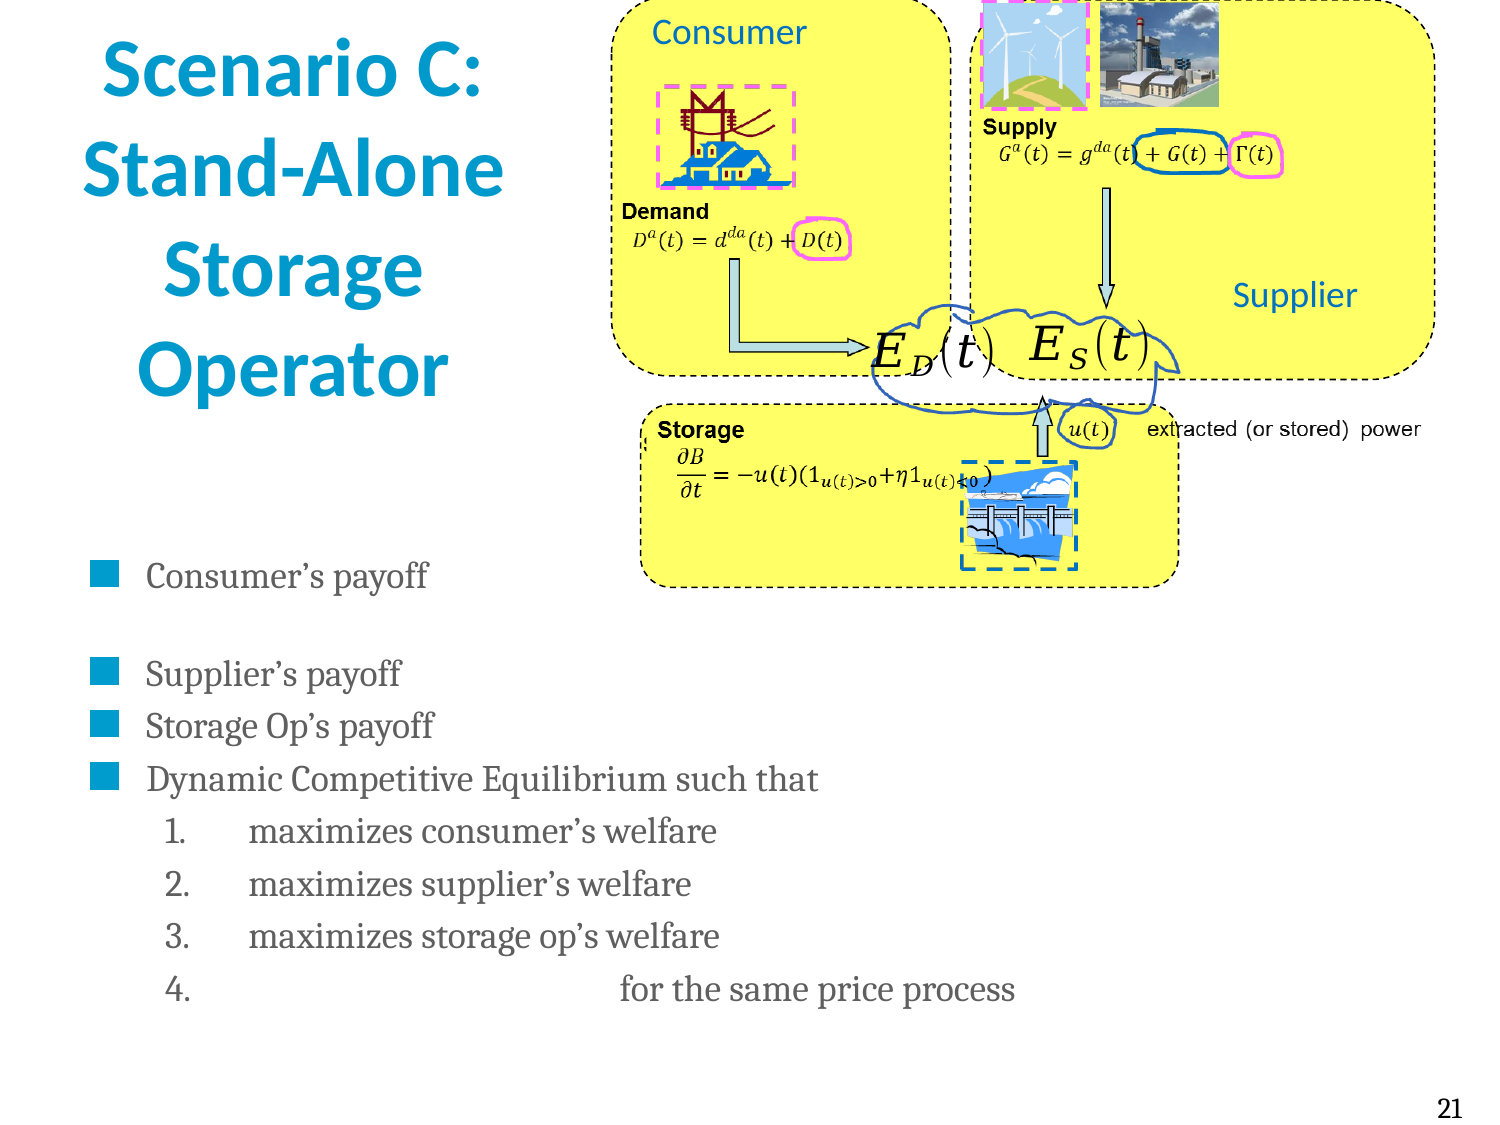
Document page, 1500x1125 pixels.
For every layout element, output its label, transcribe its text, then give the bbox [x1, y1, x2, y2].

text_box [651, 580, 1168, 588]
title Scenario C: Stand-Alone Storage Operator [17, 0, 571, 428]
footer 21 [1399, 1082, 1500, 1125]
picture [608, 0, 1435, 571]
